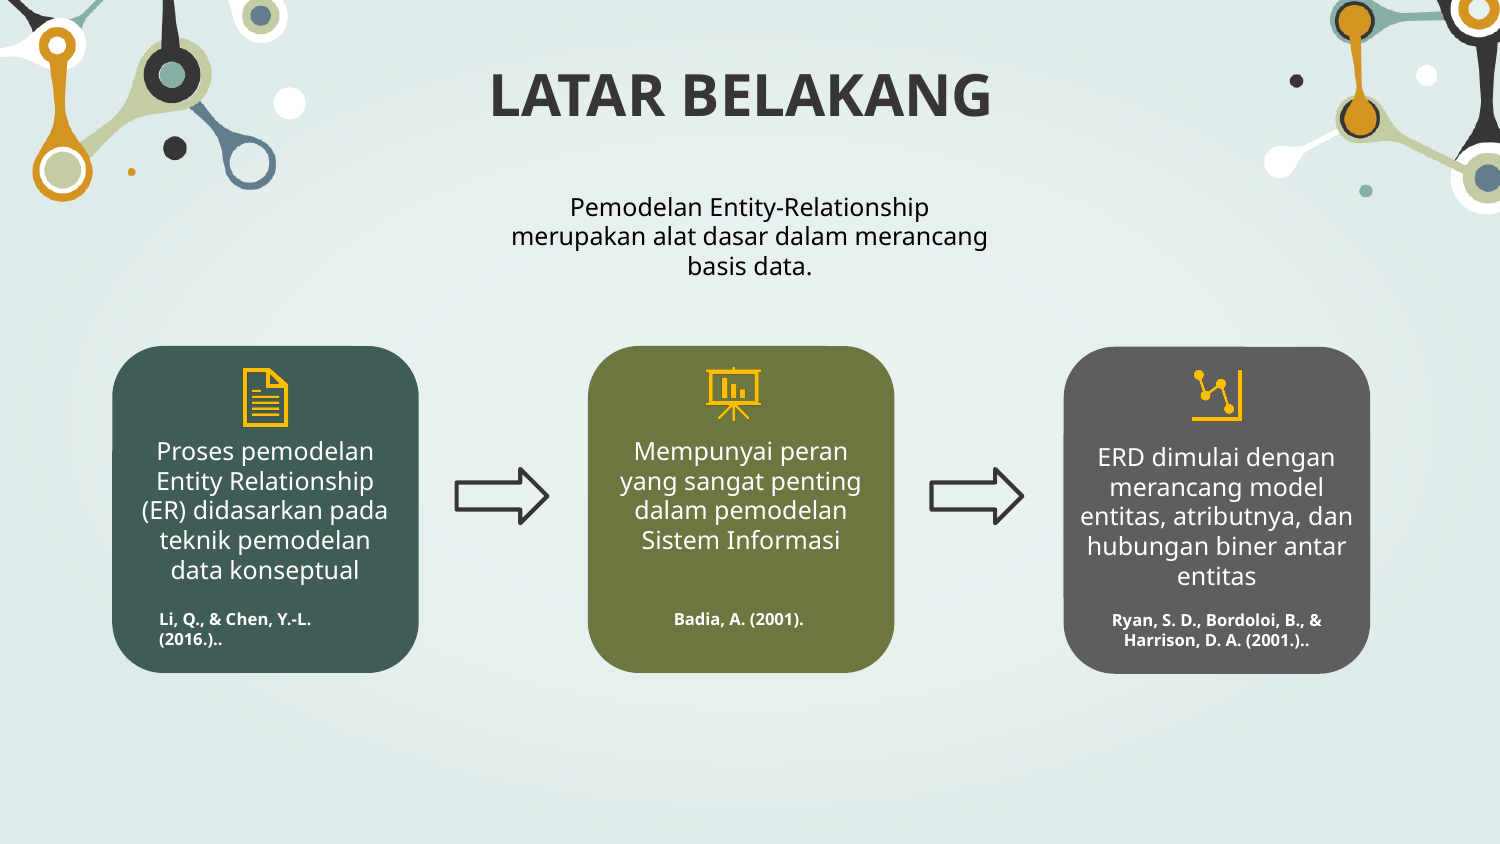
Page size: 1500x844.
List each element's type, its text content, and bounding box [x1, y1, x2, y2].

text_box [929, 467, 1025, 526]
text_box [454, 467, 550, 526]
picture [0, 0, 1500, 844]
text_box Pemodelan Entity-Relationship merupakan alat dasar dalam merancang basis data. [486, 183, 1014, 289]
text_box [1063, 346, 1371, 674]
title LATAR BELAKANG [375, 43, 1108, 147]
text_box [587, 345, 895, 674]
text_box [111, 345, 419, 674]
